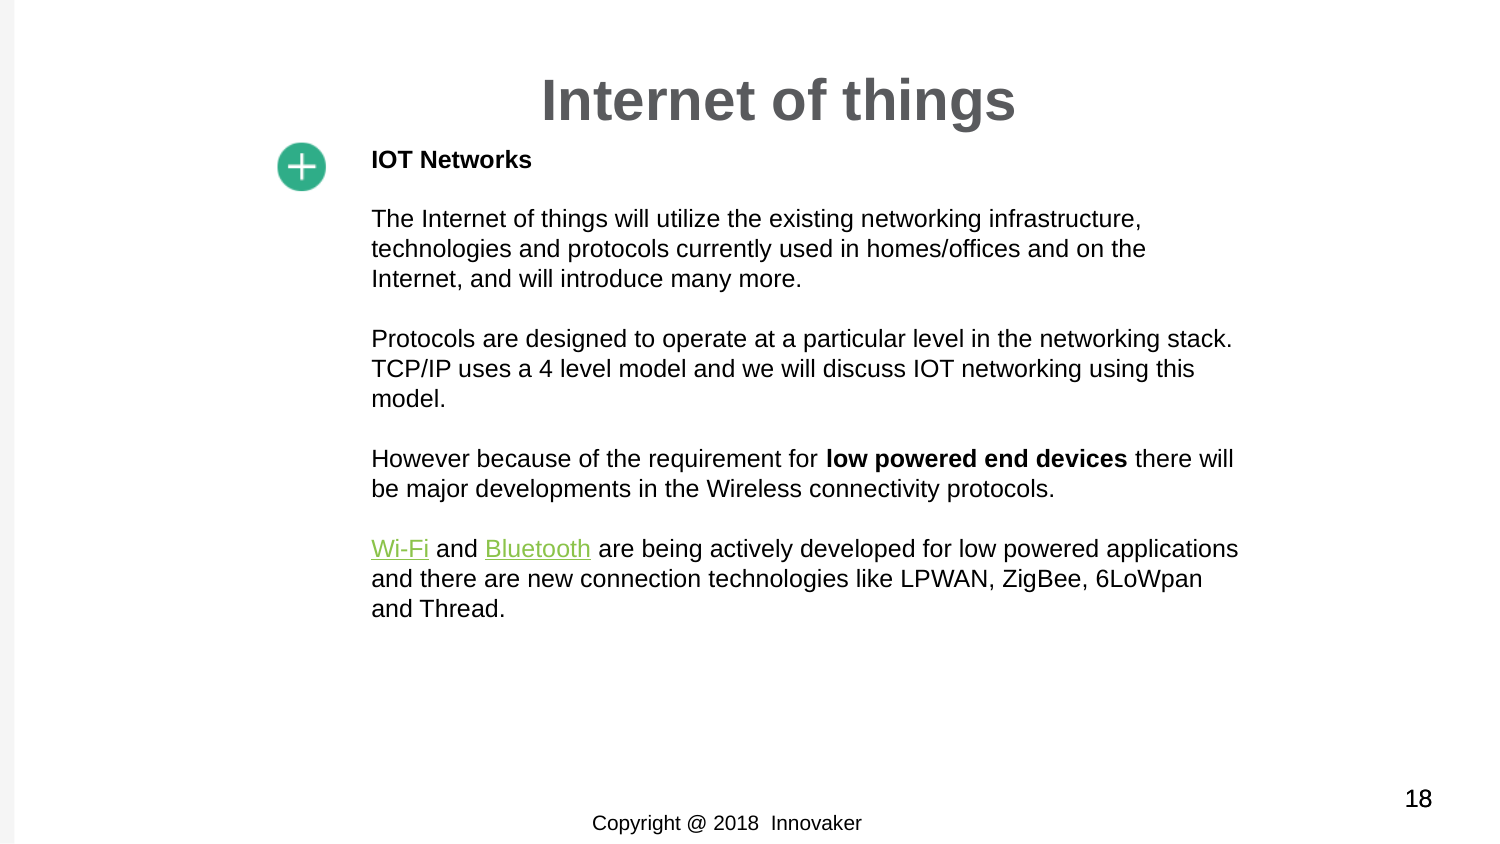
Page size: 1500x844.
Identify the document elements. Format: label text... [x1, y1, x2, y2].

text_box Copyright @ 2018 Innovaker [561, 807, 893, 837]
text_box IOT Networks The Internet of things will utilize the existing networking infrastructure, technologies and protocols currently used in homes/offices and on the Internet, and will introduce many more. Protocols are designed to operate at a particular level in the networking stack. TCP/IP uses a 4 level model and we will discuss IOT networking using this model. However because of the requirement for low powered end devices there will be major developments in the Wireless connectivity protocols. Wi-Fi and Bluetooth are being actively developed for low powered applications and there are new connection technologies like LPWAN, ZigBee, 6LoWpan and Thread. [356, 135, 1260, 700]
picture [272, 133, 333, 201]
text_box Internet of things [189, 46, 1370, 150]
text_box 18 [1389, 764, 1480, 830]
